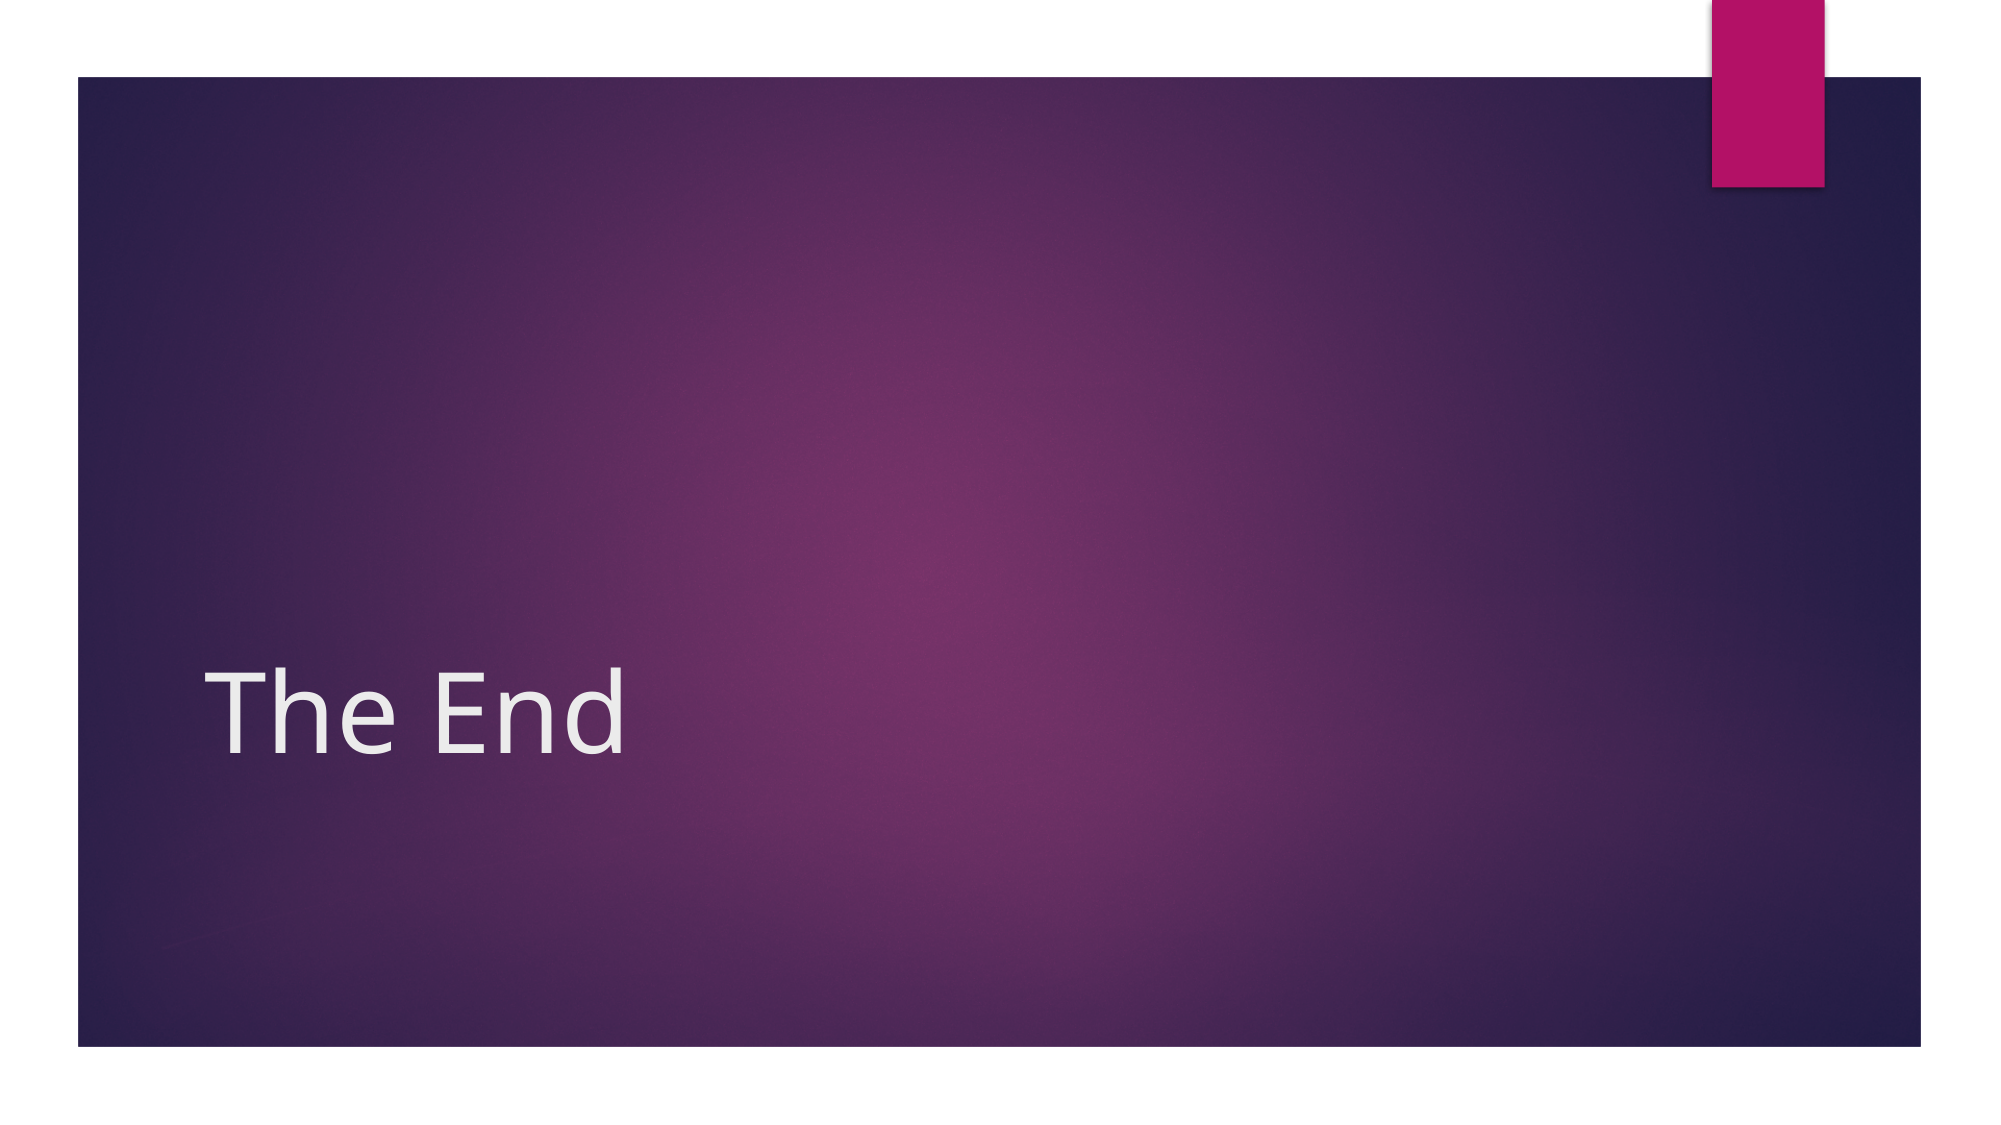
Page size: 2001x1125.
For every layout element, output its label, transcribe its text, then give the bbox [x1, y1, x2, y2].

title The End [189, 344, 1638, 784]
